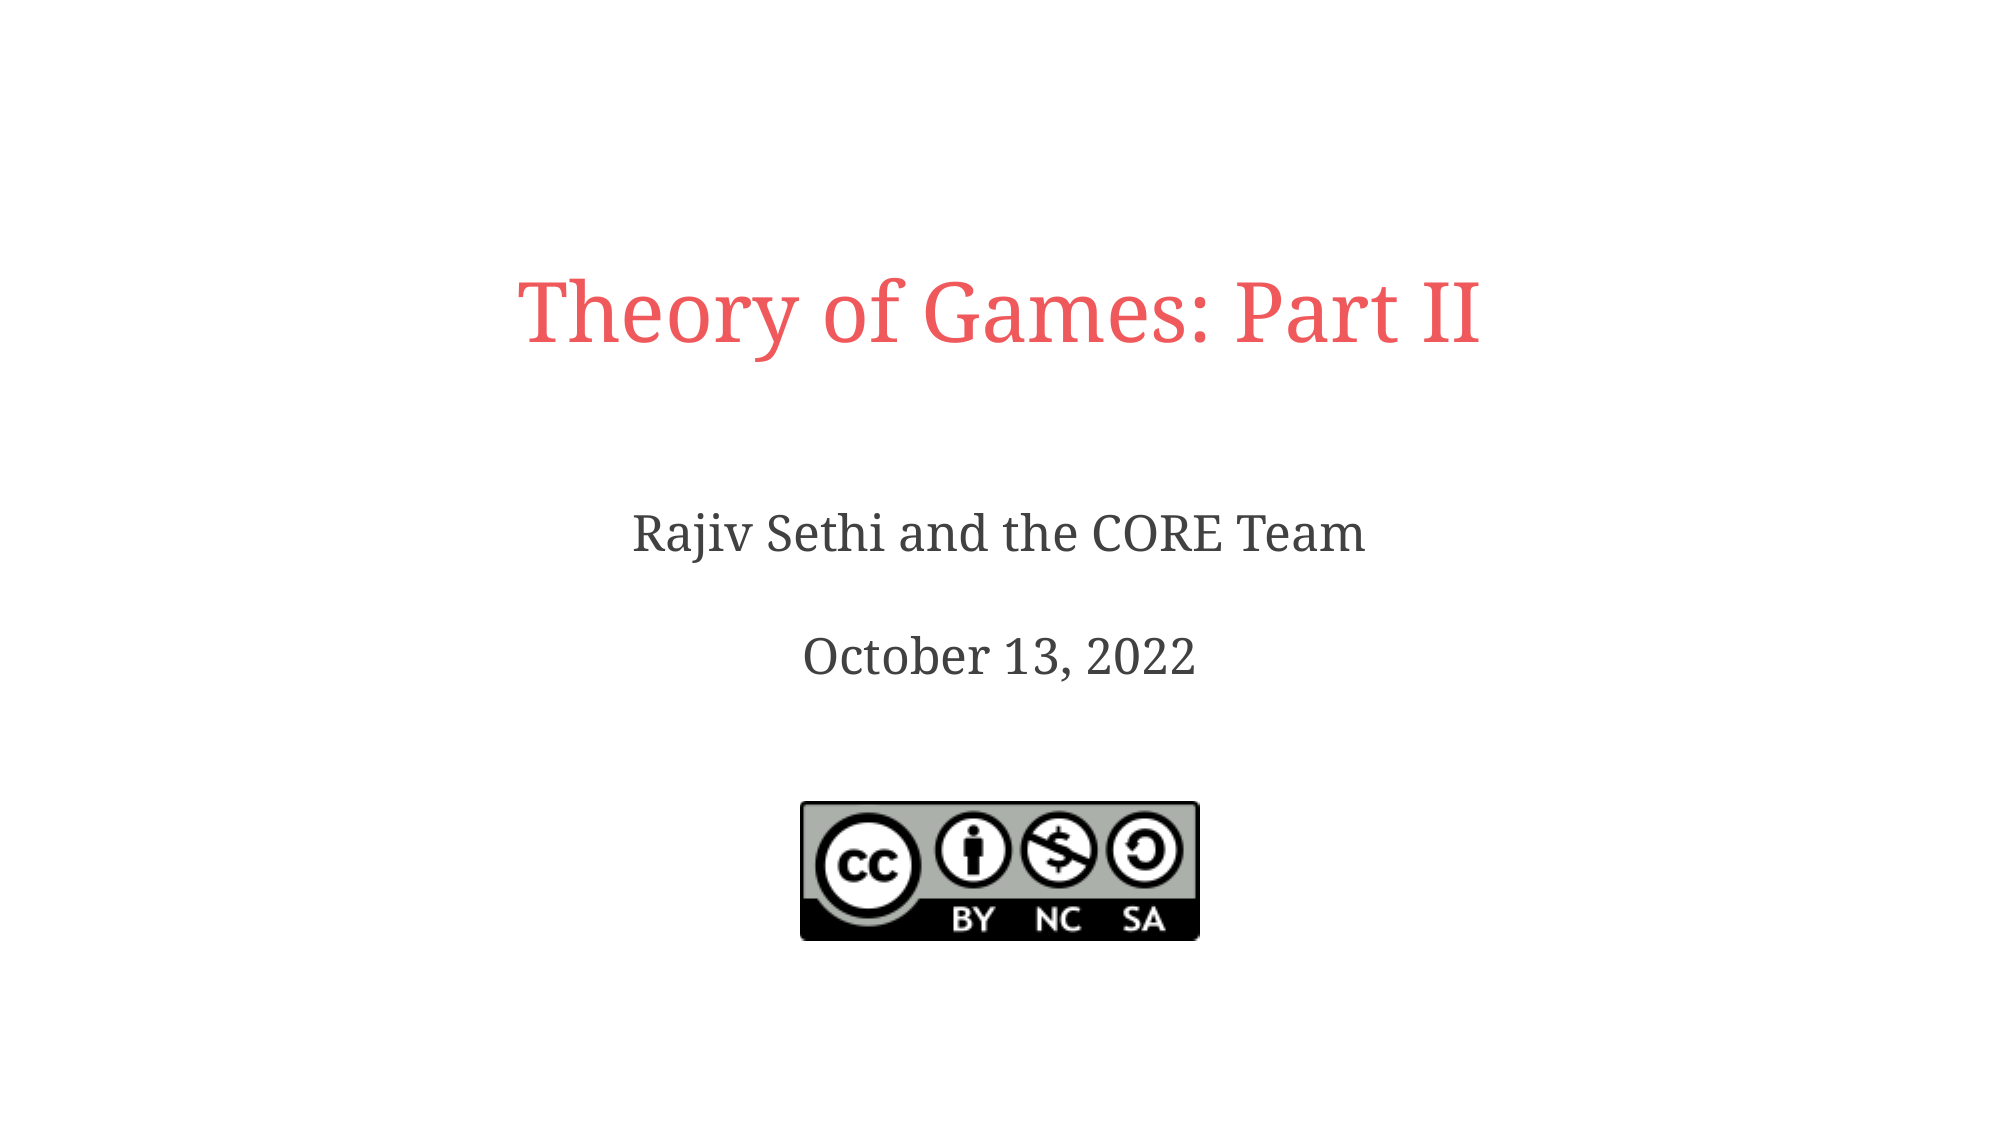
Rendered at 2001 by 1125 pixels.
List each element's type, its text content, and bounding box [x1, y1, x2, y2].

subtitle Rajiv Sethi and the CORE Team October 13, 2022 [249, 426, 1750, 699]
title Theory of Games: Part II [249, 184, 1750, 371]
picture [800, 801, 1200, 942]
